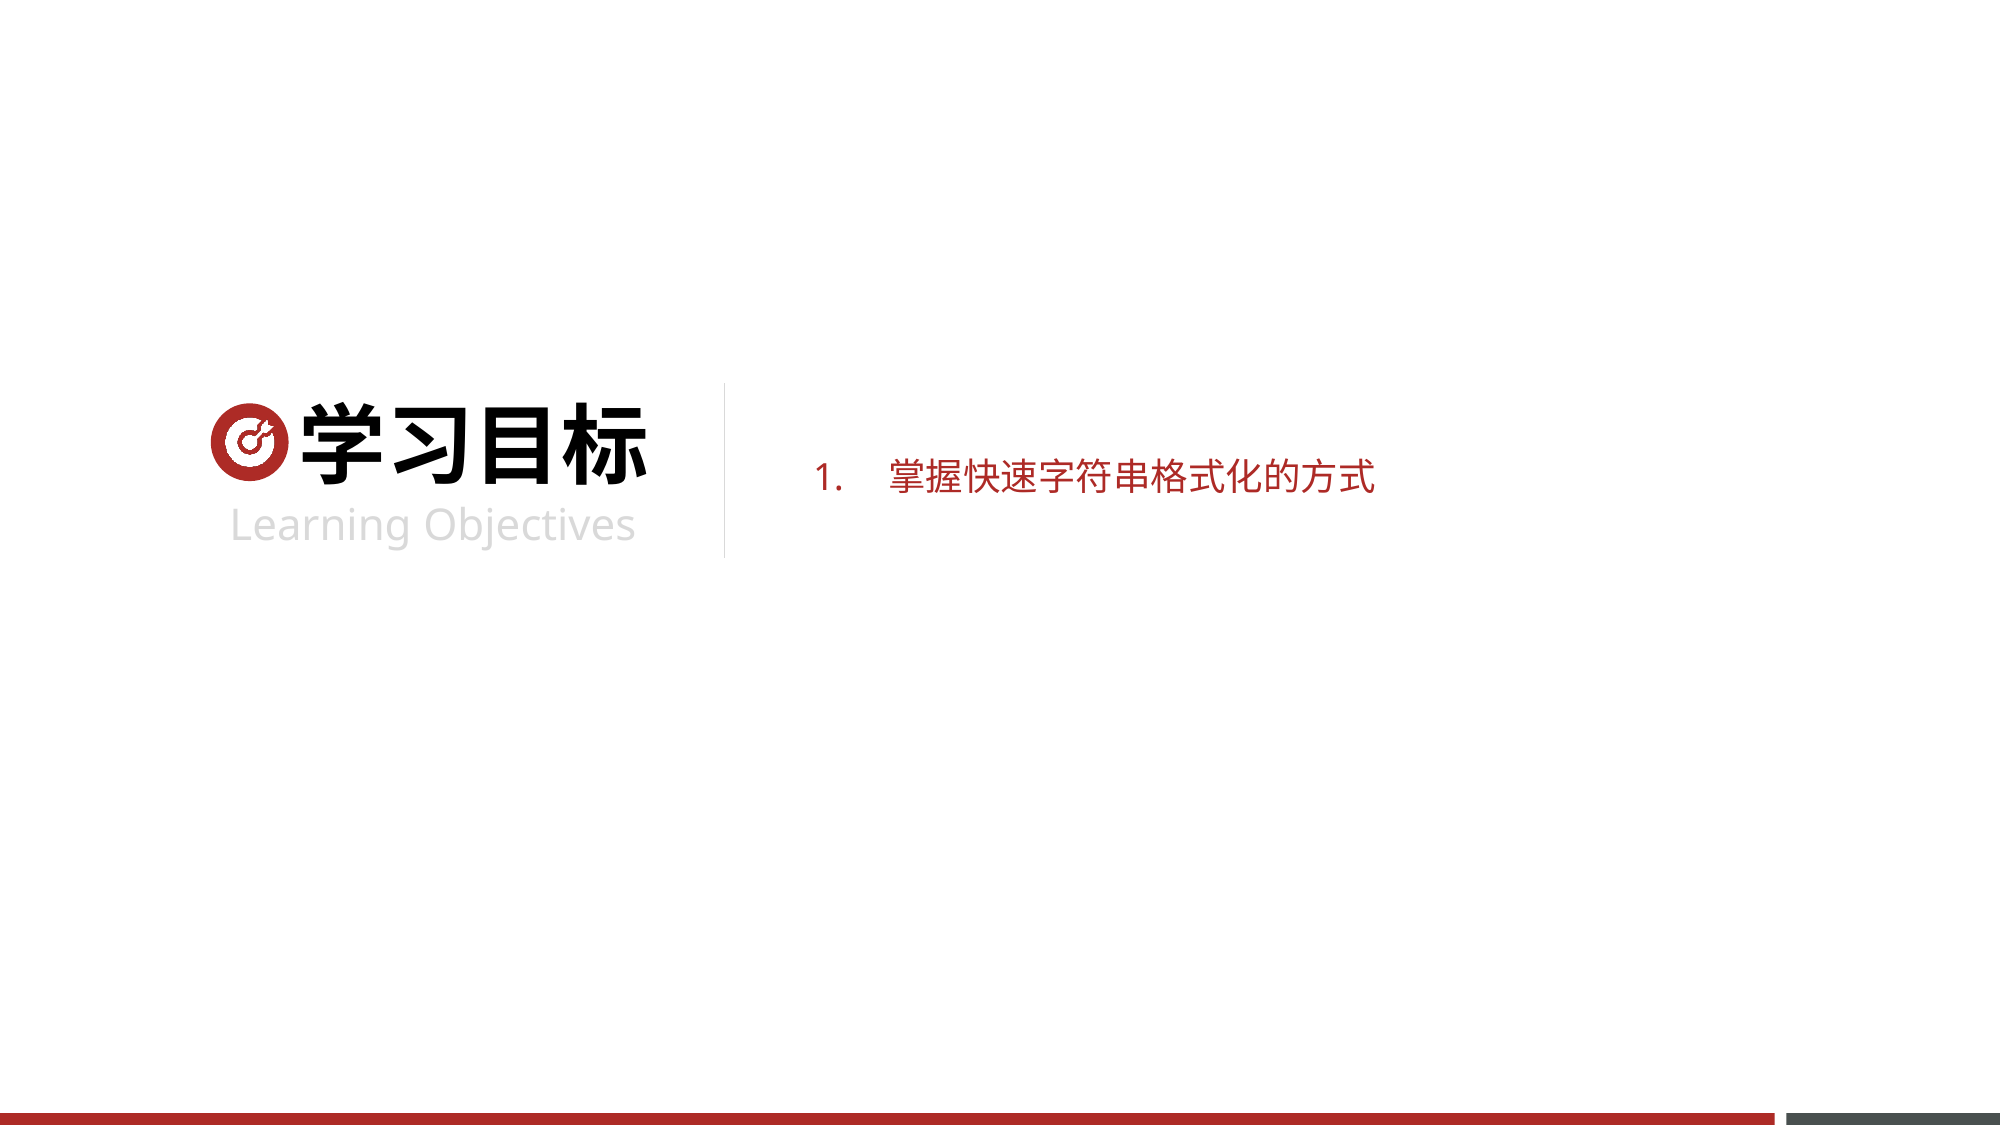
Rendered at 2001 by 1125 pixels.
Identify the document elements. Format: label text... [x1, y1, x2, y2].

picture [216, 408, 283, 476]
list 掌握快速字符串格式化的方式 [798, 55, 1832, 852]
